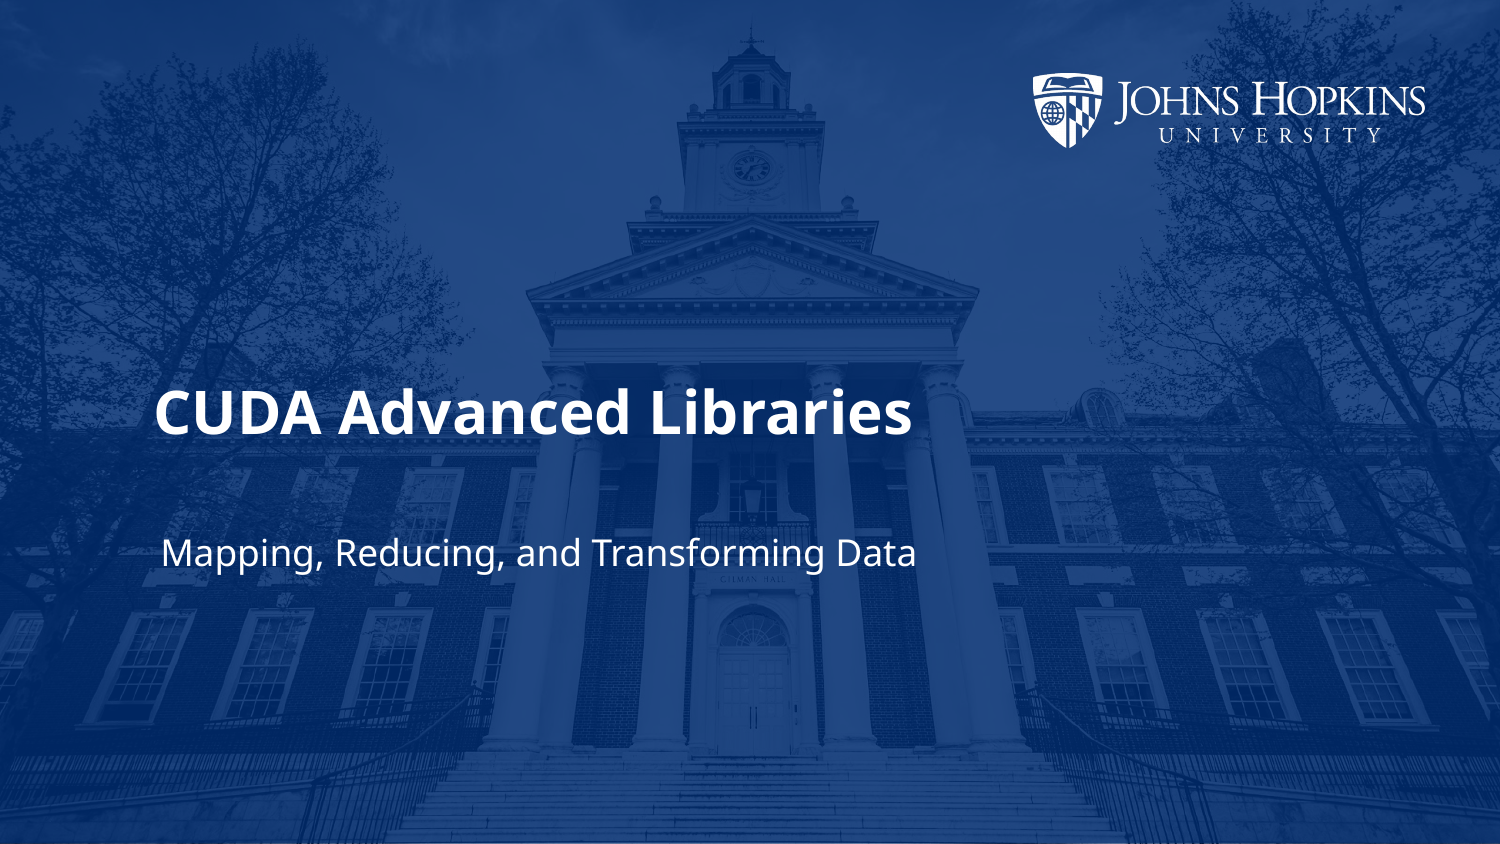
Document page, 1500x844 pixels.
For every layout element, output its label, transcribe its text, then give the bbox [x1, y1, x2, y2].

picture [1033, 73, 1425, 148]
list Mapping, Reducing, and Transforming Data [145, 522, 1425, 583]
title CUDA Advanced Libraries [138, 367, 1424, 457]
